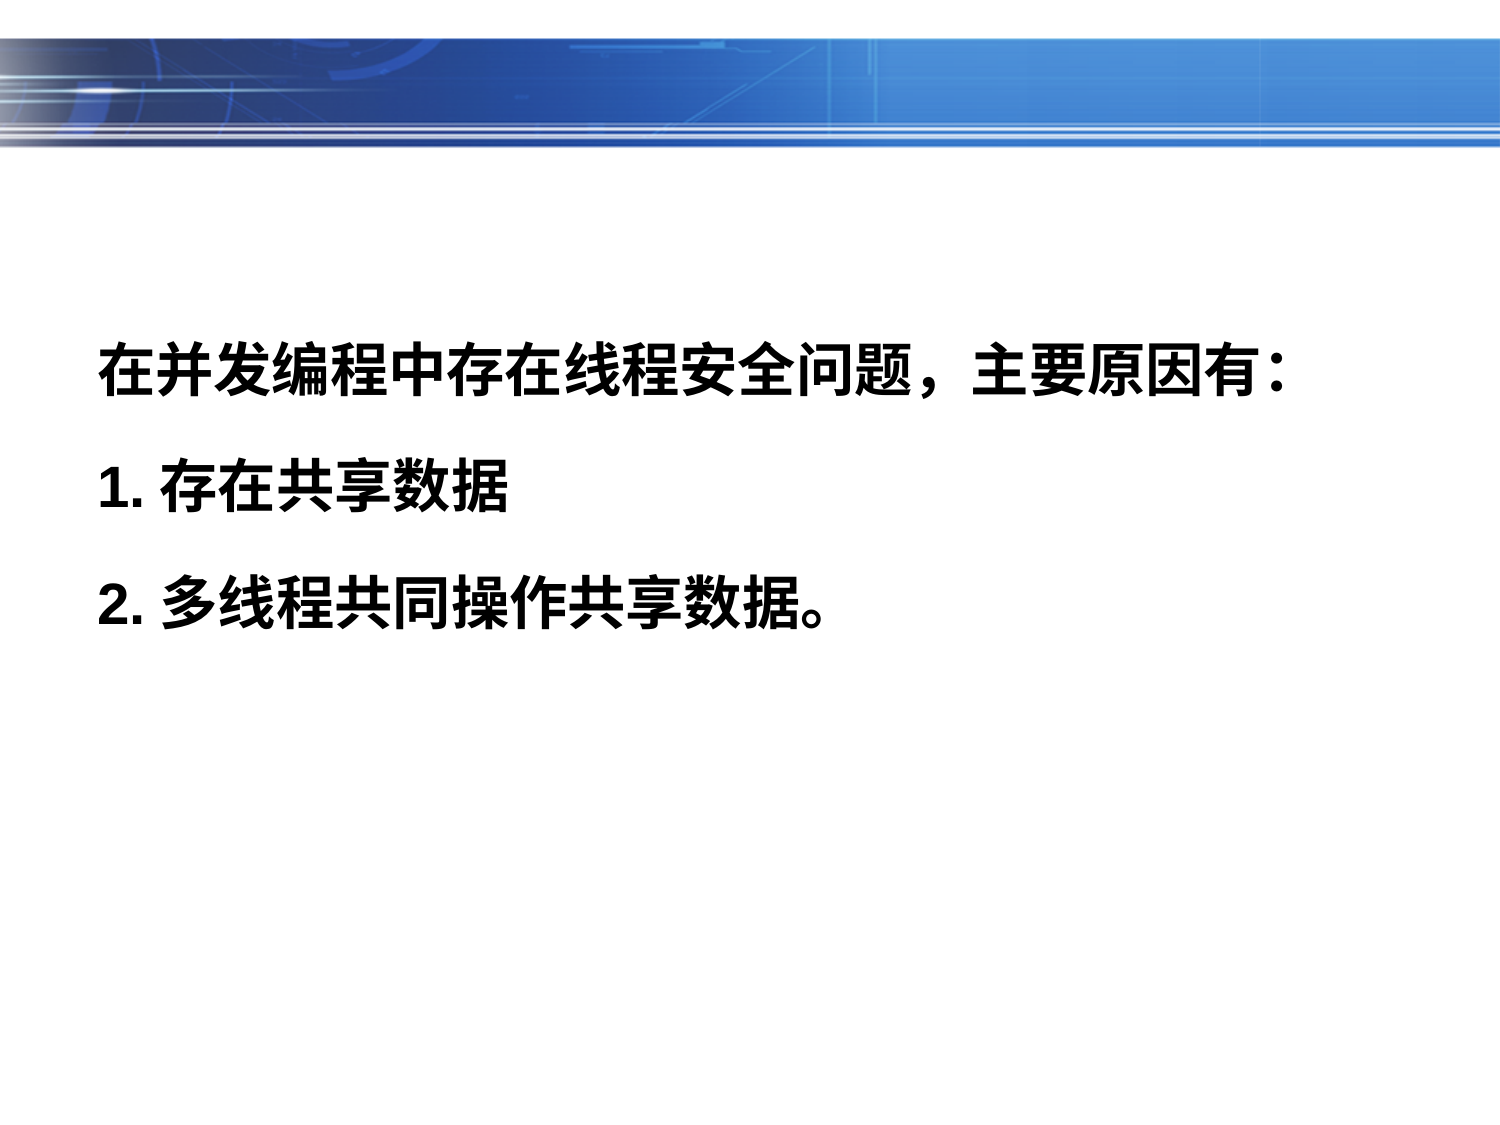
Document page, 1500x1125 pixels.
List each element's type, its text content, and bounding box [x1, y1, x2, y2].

list 在并发编程中存在线程安全问题，主要原因有： 1.存在共享数据 2.多线程共同操作共享数据。 [81, 290, 1470, 827]
